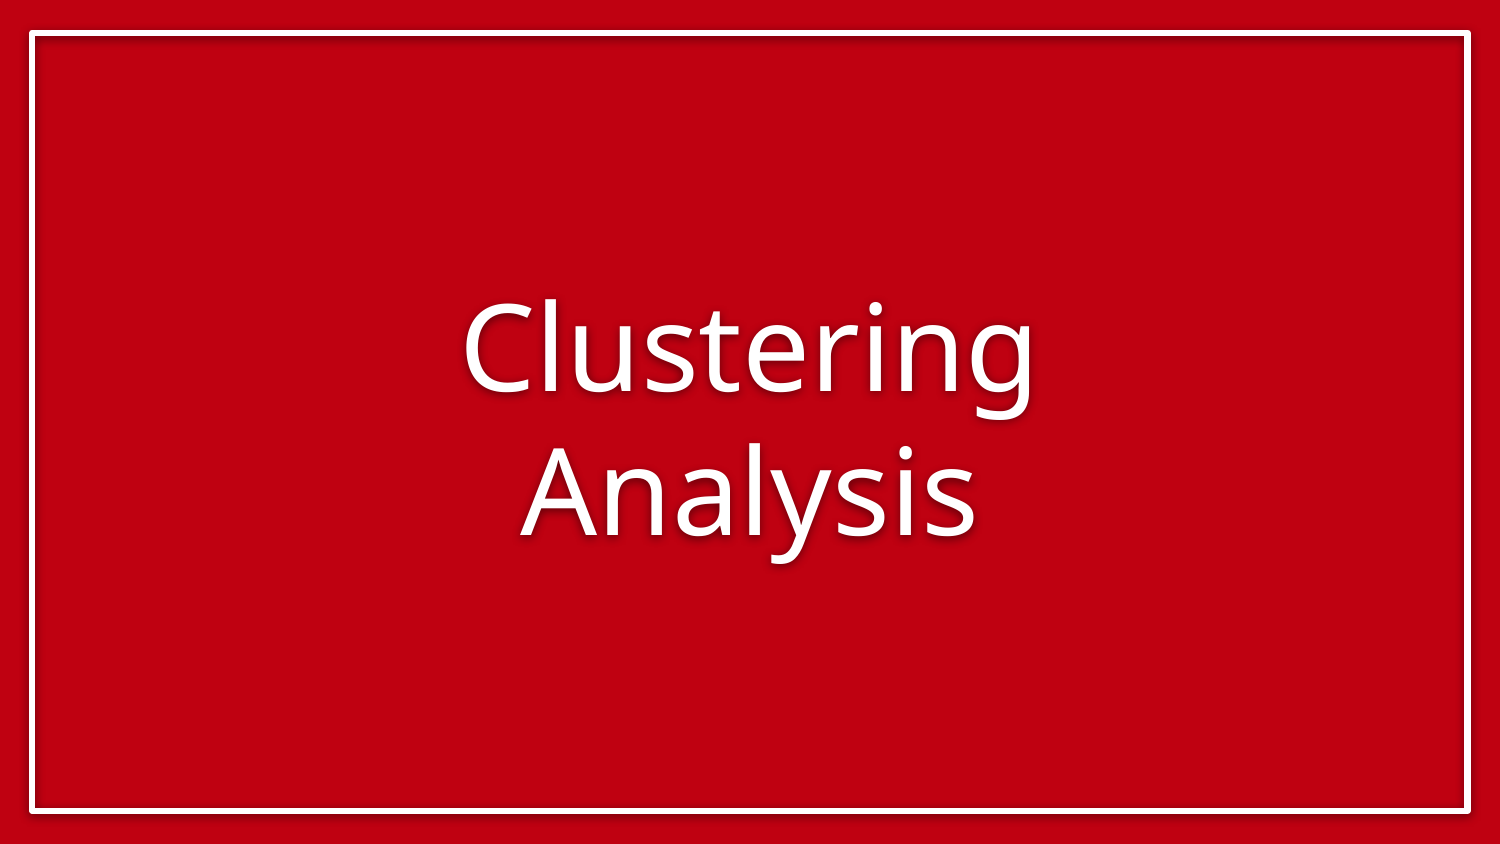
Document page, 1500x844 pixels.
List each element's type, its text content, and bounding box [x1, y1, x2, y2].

text_box [32, 32, 1468, 811]
text_box Clustering Analysis [125, 255, 1375, 589]
